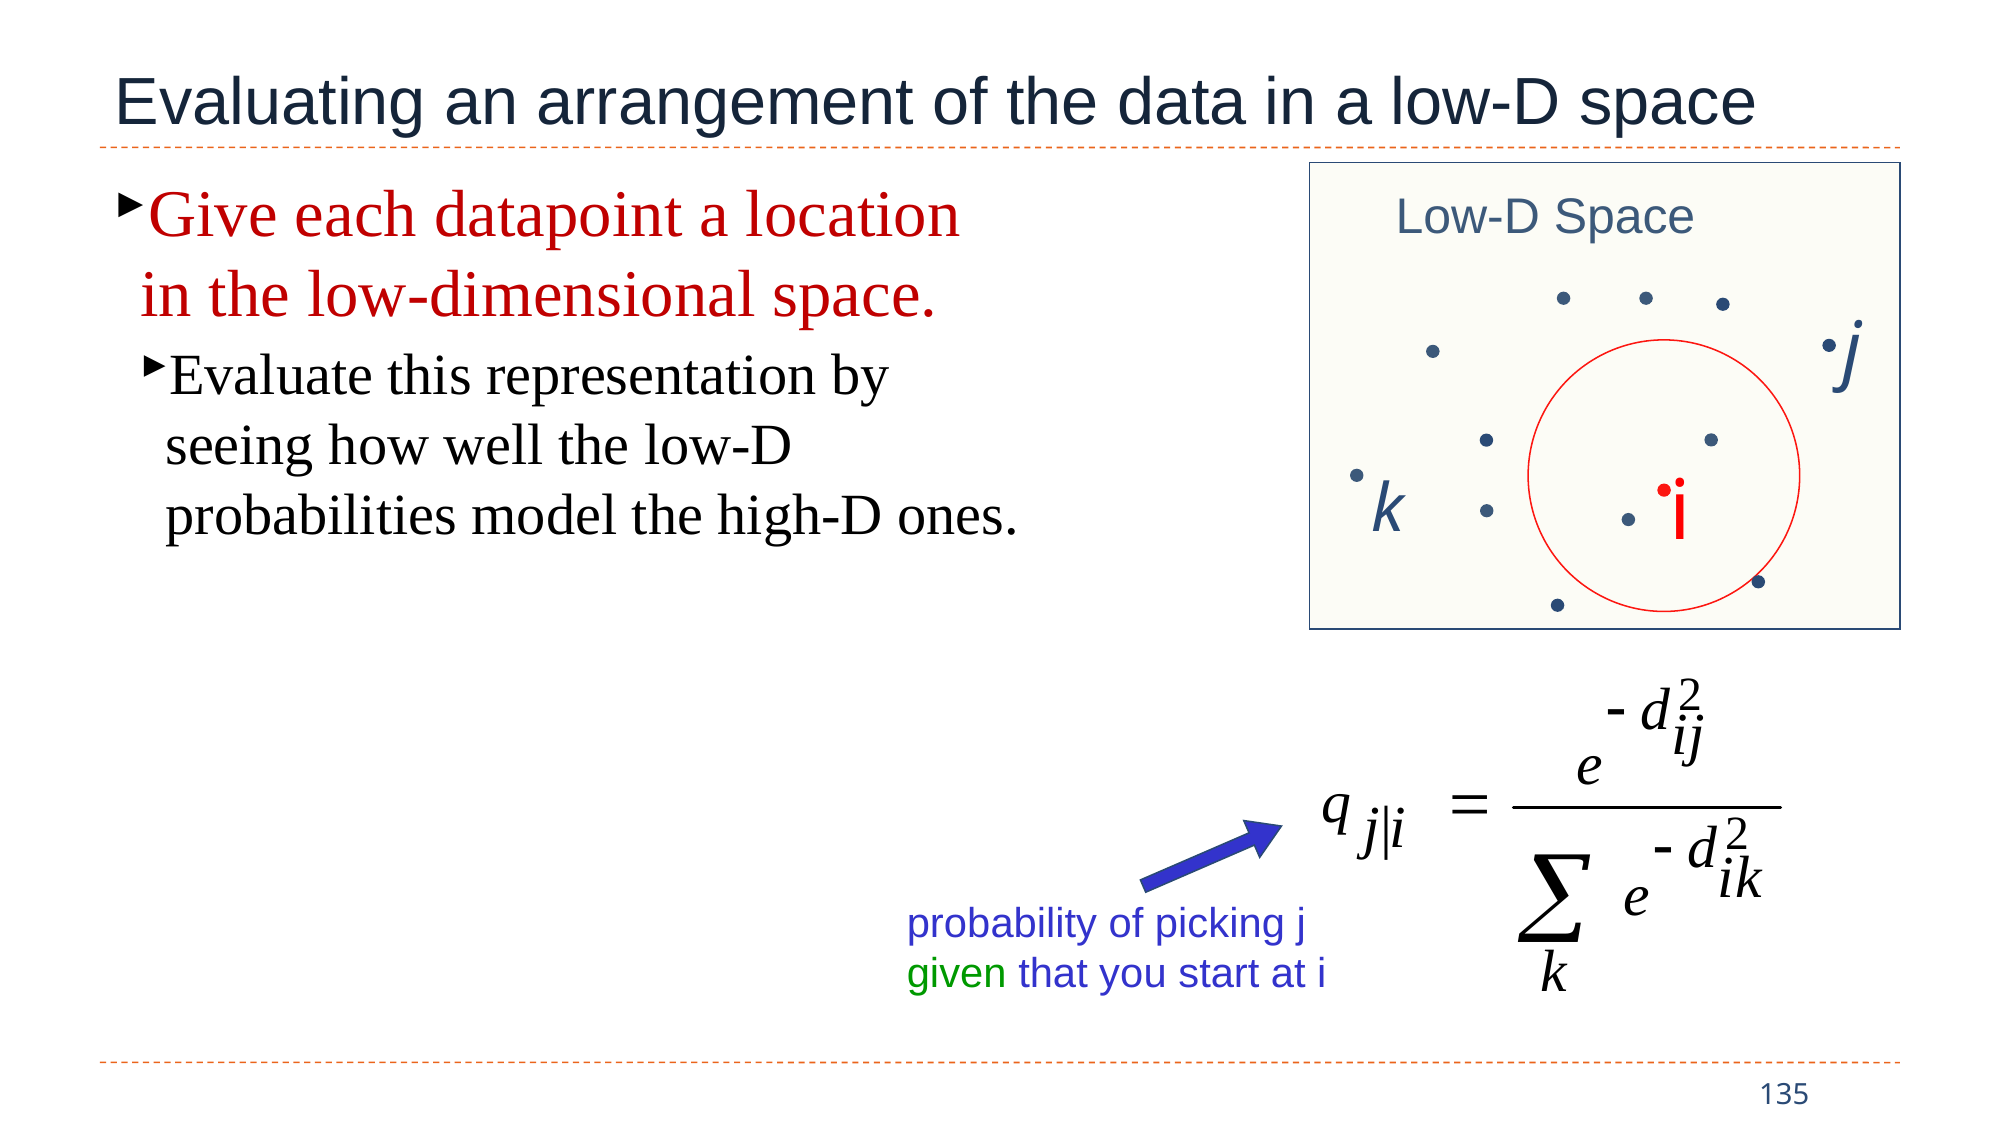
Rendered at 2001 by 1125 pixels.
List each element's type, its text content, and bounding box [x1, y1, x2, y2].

title Evaluating an arrangement of the data in a low-D space [99, 24, 1900, 146]
text_box [1140, 820, 1282, 893]
text_box [1752, 575, 1765, 588]
text_box [1716, 298, 1729, 311]
text_box k [1356, 457, 1425, 552]
text_box [1551, 599, 1564, 612]
text_box j [1828, 293, 1877, 399]
text_box probability of picking j given that you start at i [892, 888, 1304, 1004]
list Give each datapoint a location in the low-dimensional space. Evaluate this representation by seeing how well the low-D probabilities model the high-D ones. [99, 162, 1043, 1050]
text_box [1309, 661, 1794, 1008]
text_box [1309, 162, 1900, 630]
text_box [1480, 434, 1493, 446]
text_box i [1654, 448, 1706, 564]
text_box [1823, 339, 1836, 352]
